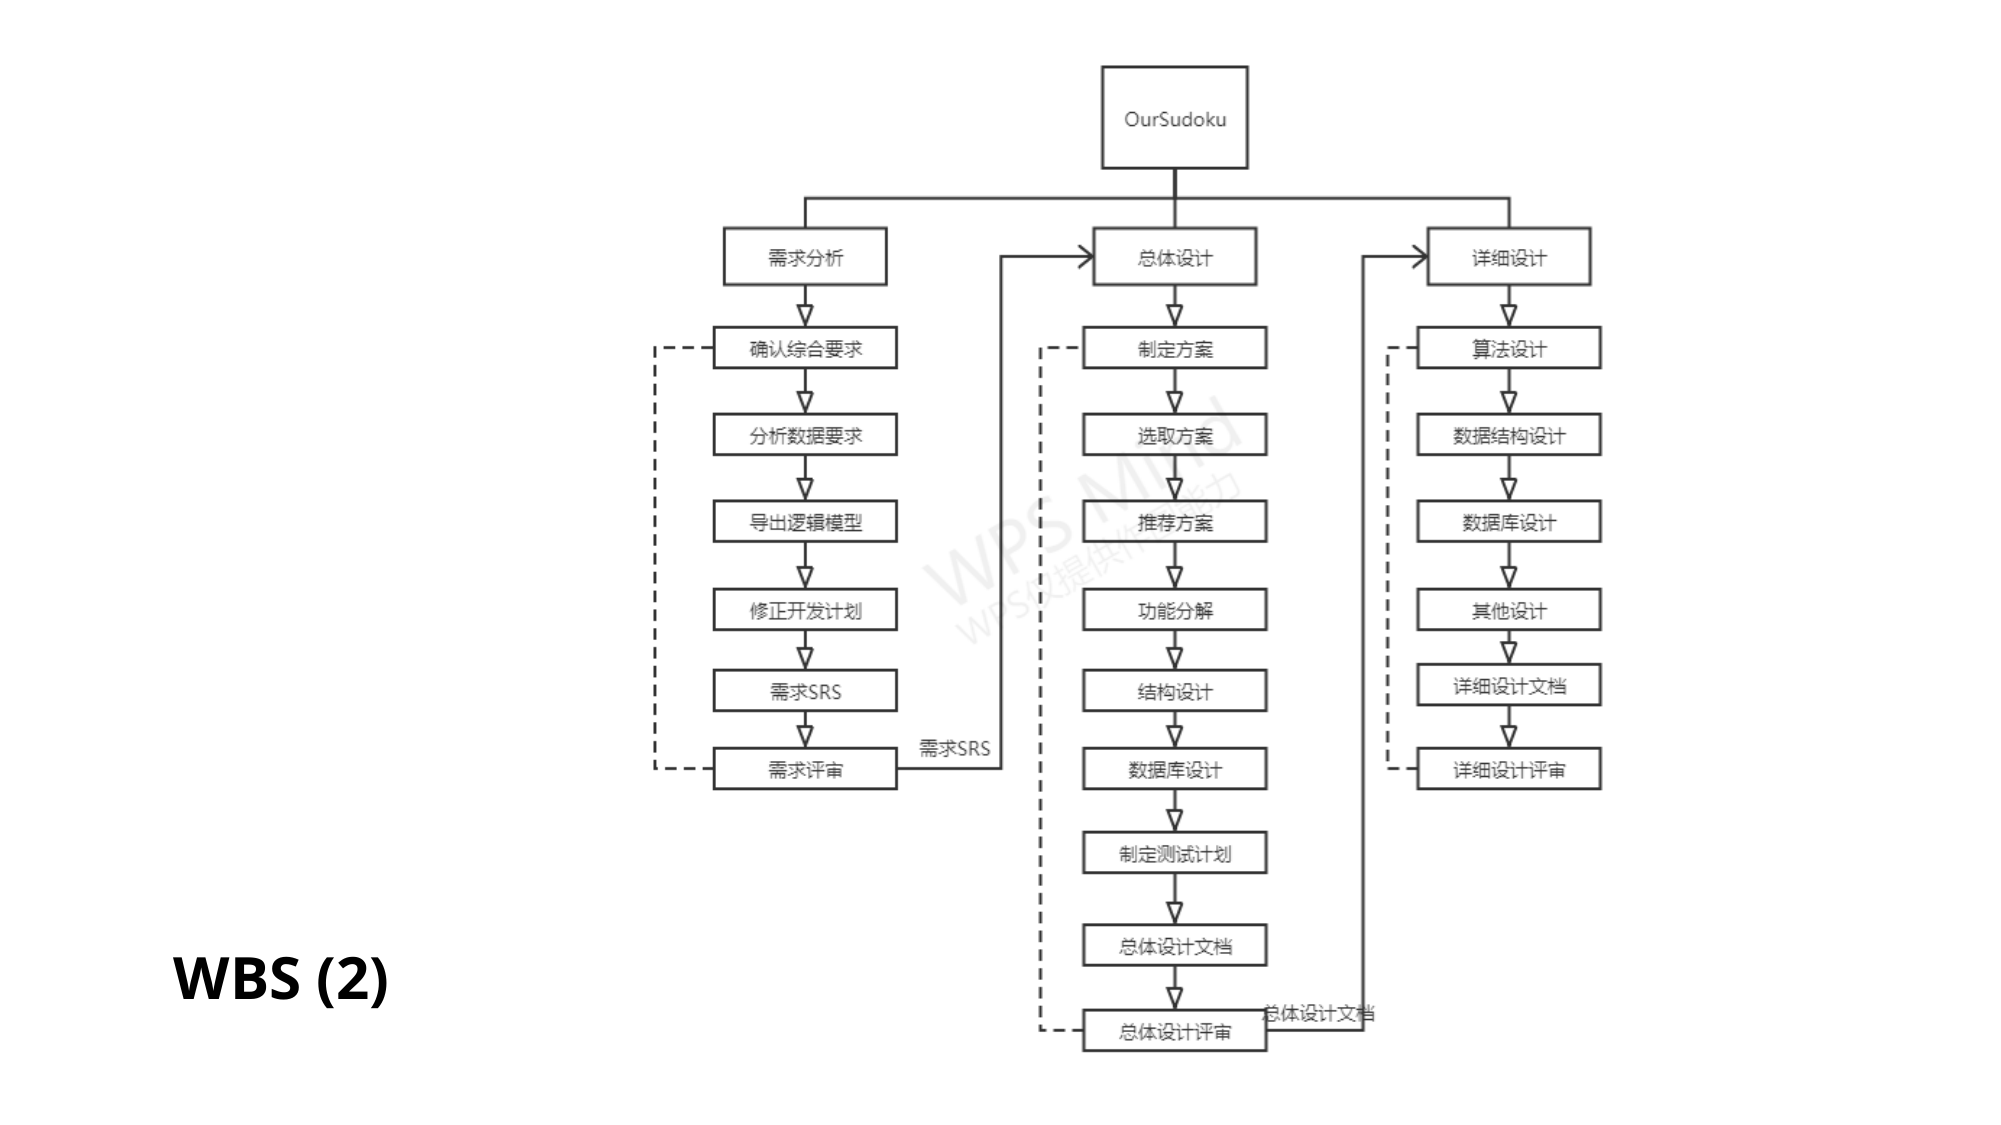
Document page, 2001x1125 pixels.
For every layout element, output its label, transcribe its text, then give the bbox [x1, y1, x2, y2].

text_box WBS (2) [0, 933, 564, 1019]
picture [619, 44, 1636, 1081]
